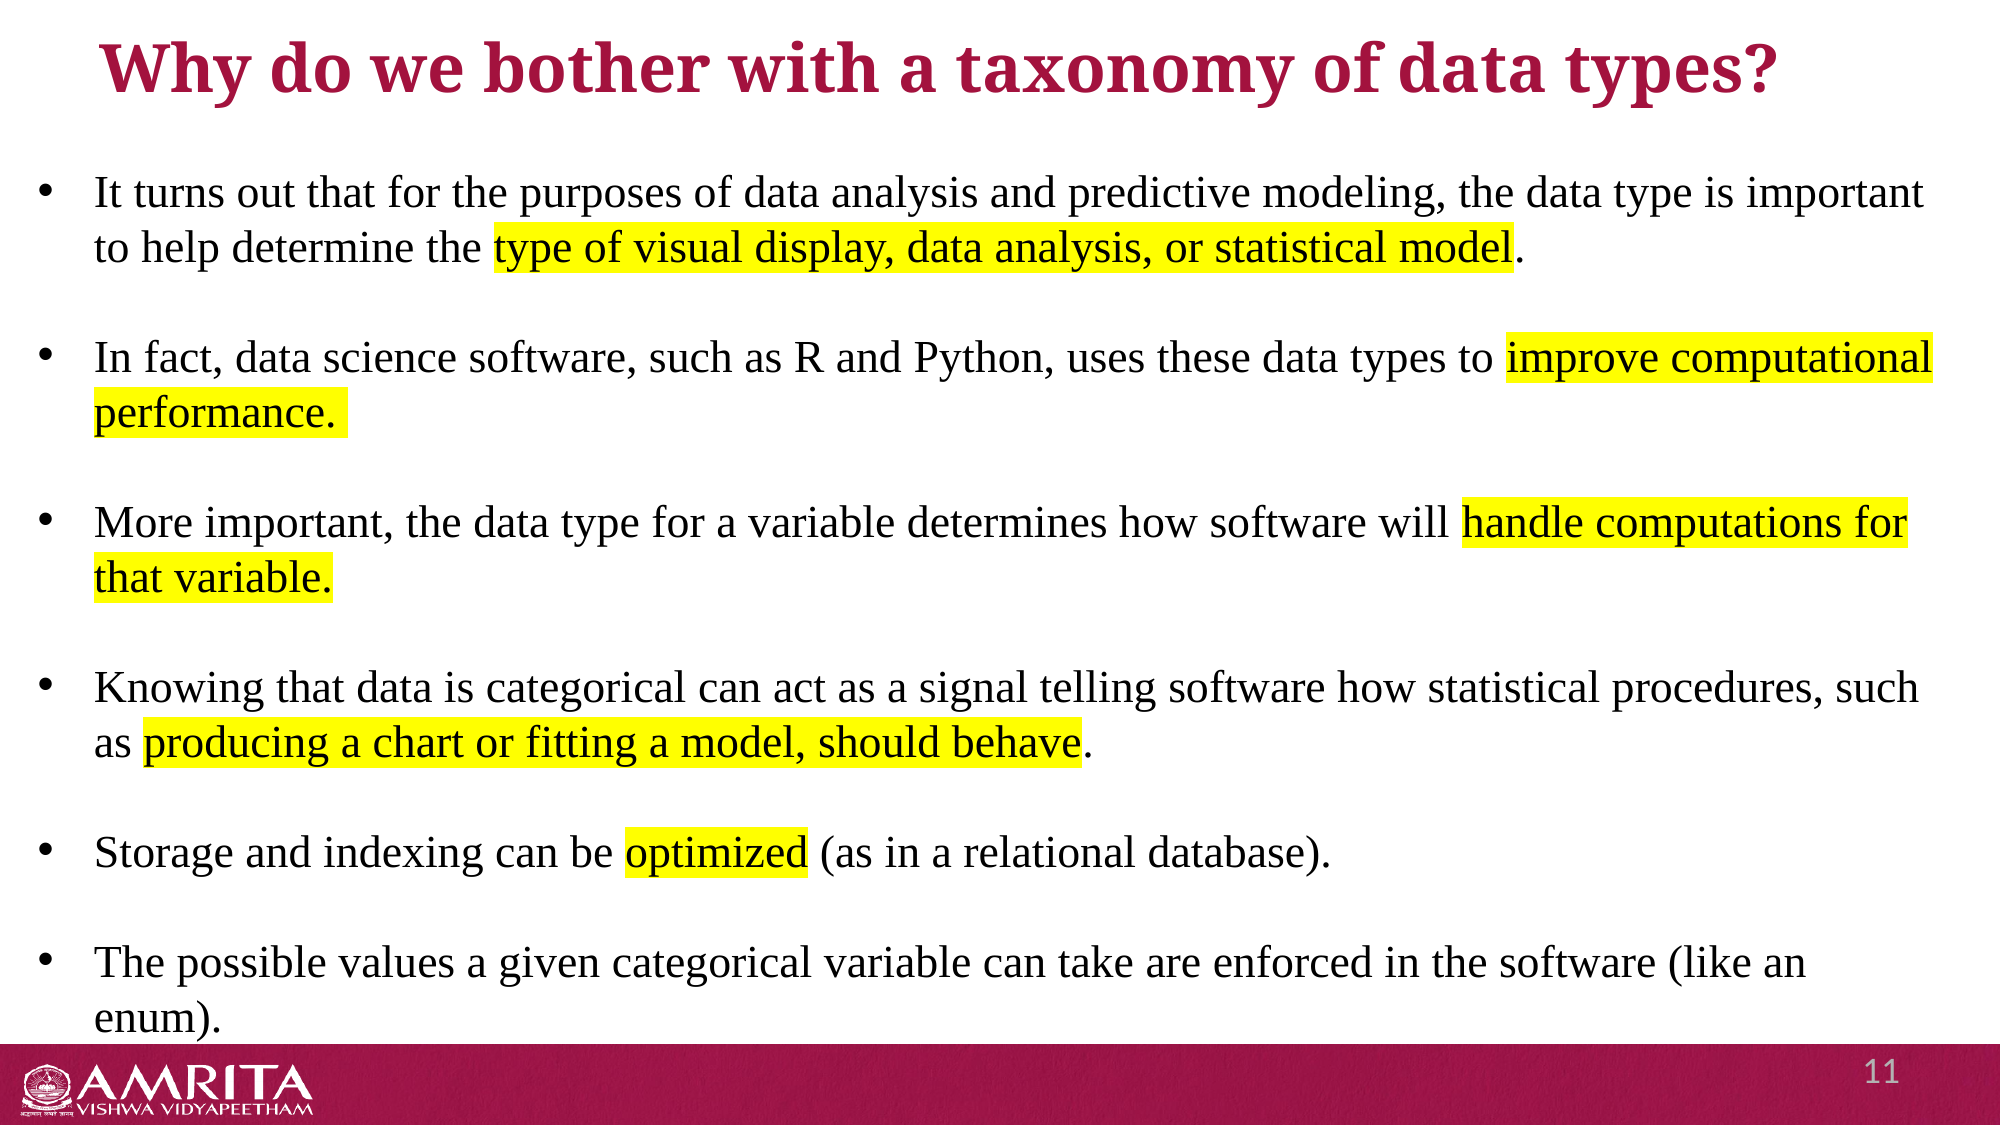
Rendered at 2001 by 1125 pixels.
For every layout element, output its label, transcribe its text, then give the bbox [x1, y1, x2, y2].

list It turns out that for the purposes of data analysis and predictive modeling, the data type is important to help determine the type of visual display, data analysis, or statistical model. In fact, data science software, such as R and Python, uses these data types to improve computational performance. More important, the data type for a variable determines how software will handle computations for that variable. Knowing that data is categorical can act as a signal telling software how statistical procedures, such as producing a chart or fitting a model, should behave. Storage and indexing can be optimized (as in a relational database). The possible values a given categorical variable can take are enforced in the software (like an enum). [37, 161, 1938, 1051]
slide_number 11 [1440, 1046, 1900, 1103]
picture [0, 1044, 2000, 1125]
title Why do we bother with a taxonomy of data types? [99, 26, 1988, 107]
